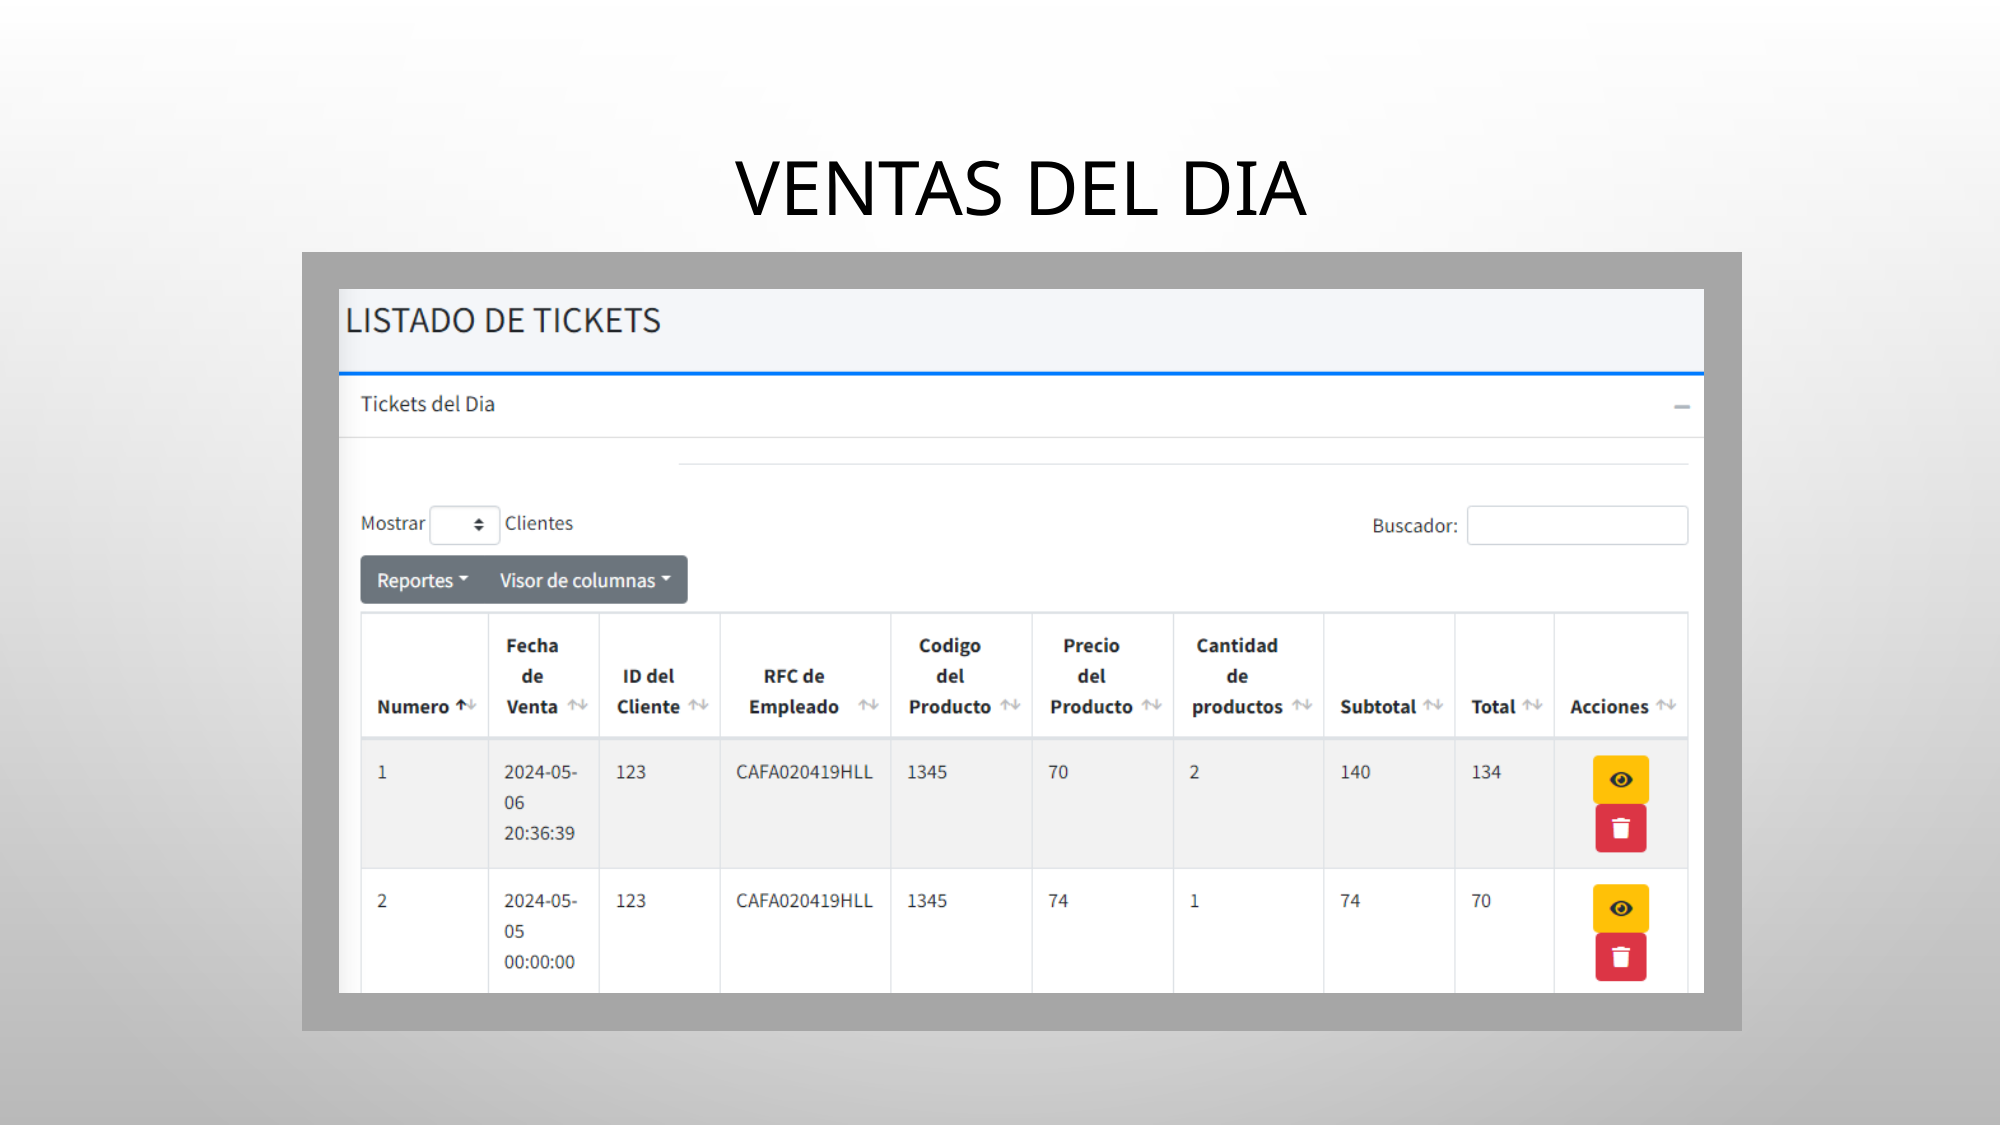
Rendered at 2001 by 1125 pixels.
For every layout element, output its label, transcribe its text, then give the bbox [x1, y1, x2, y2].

title VENTAS DEL DIA [171, 60, 1872, 322]
picture [0, 0, 2000, 1125]
